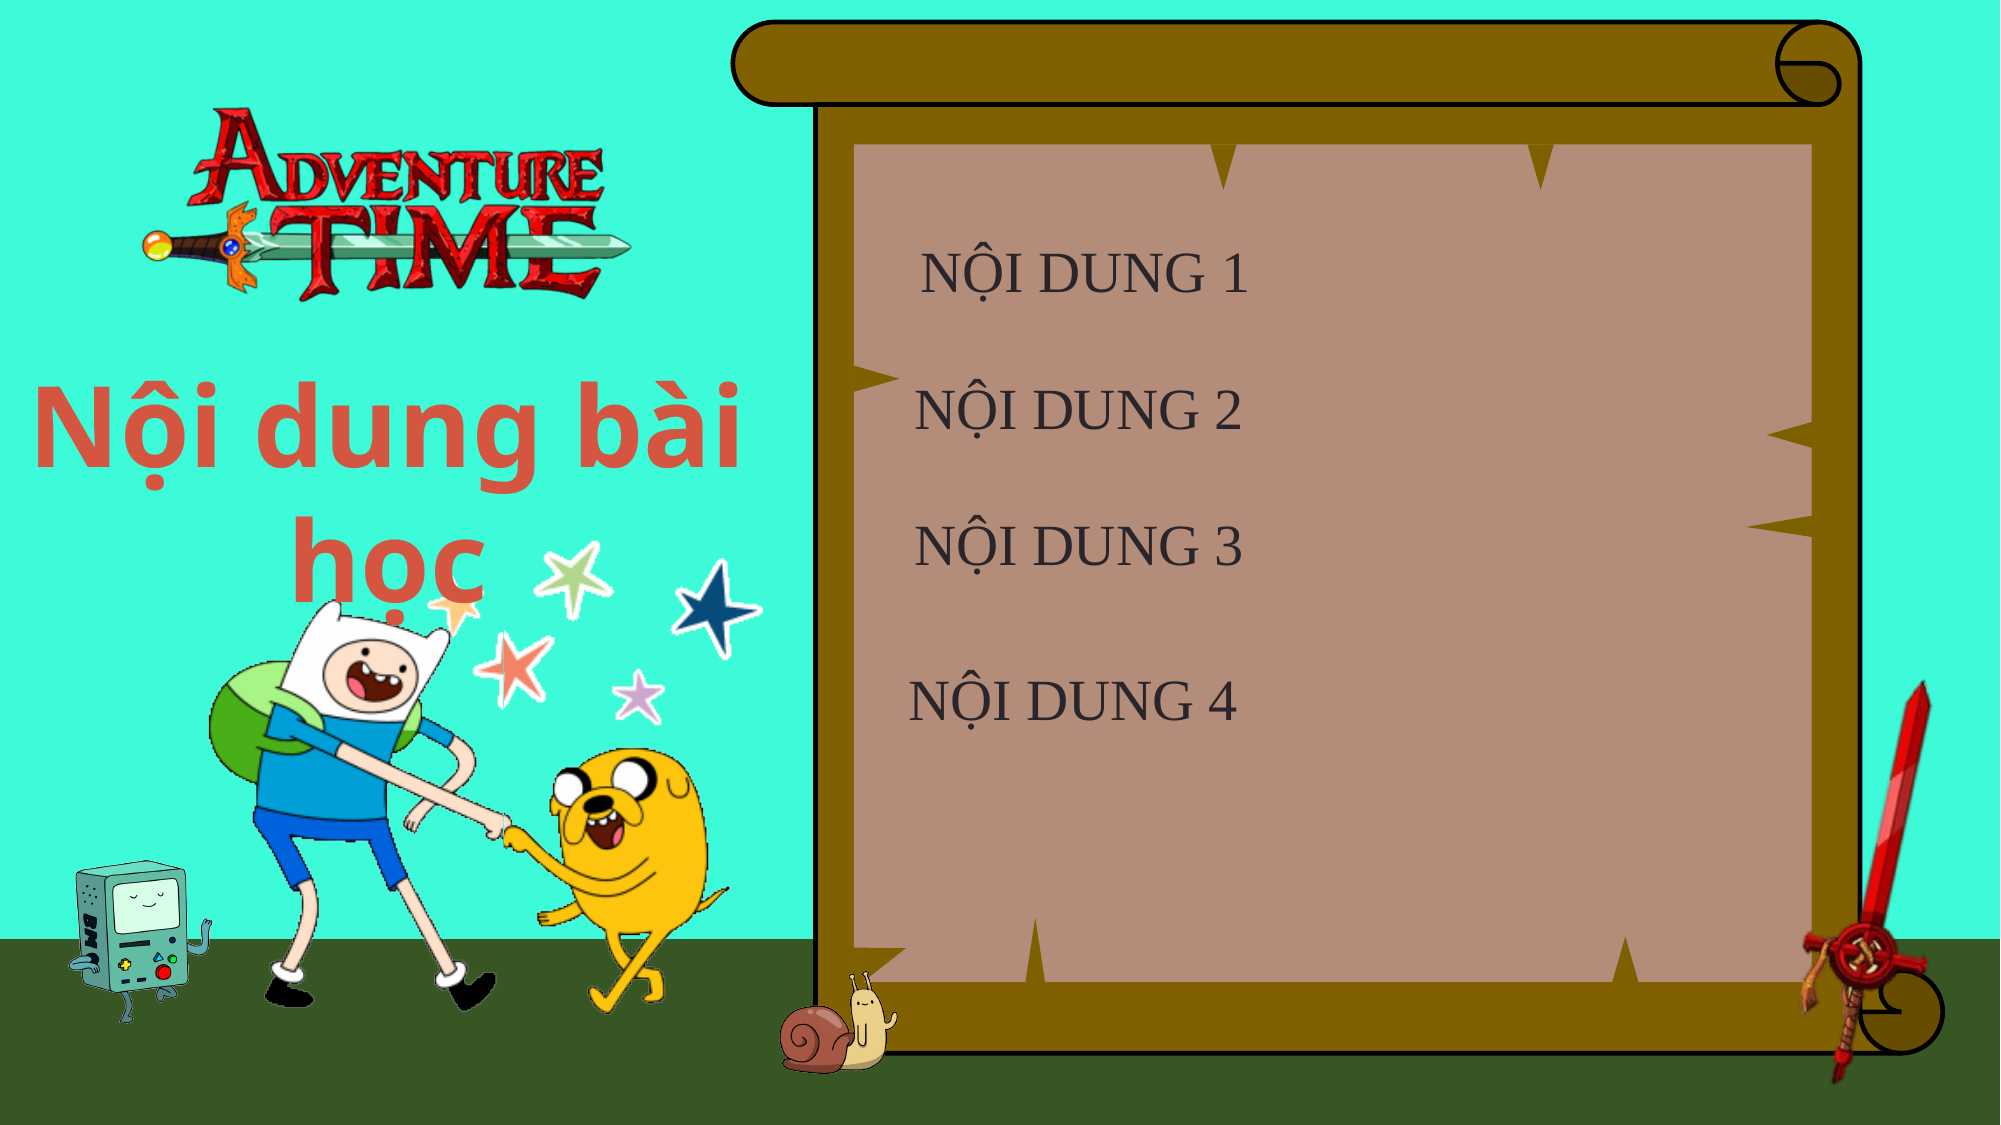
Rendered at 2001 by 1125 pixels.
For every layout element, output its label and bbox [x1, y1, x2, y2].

text_box [522, 245, 732, 515]
text_box [732, 21, 1943, 1054]
text_box [41, 245, 489, 855]
picture [0, 0, 2001, 1125]
